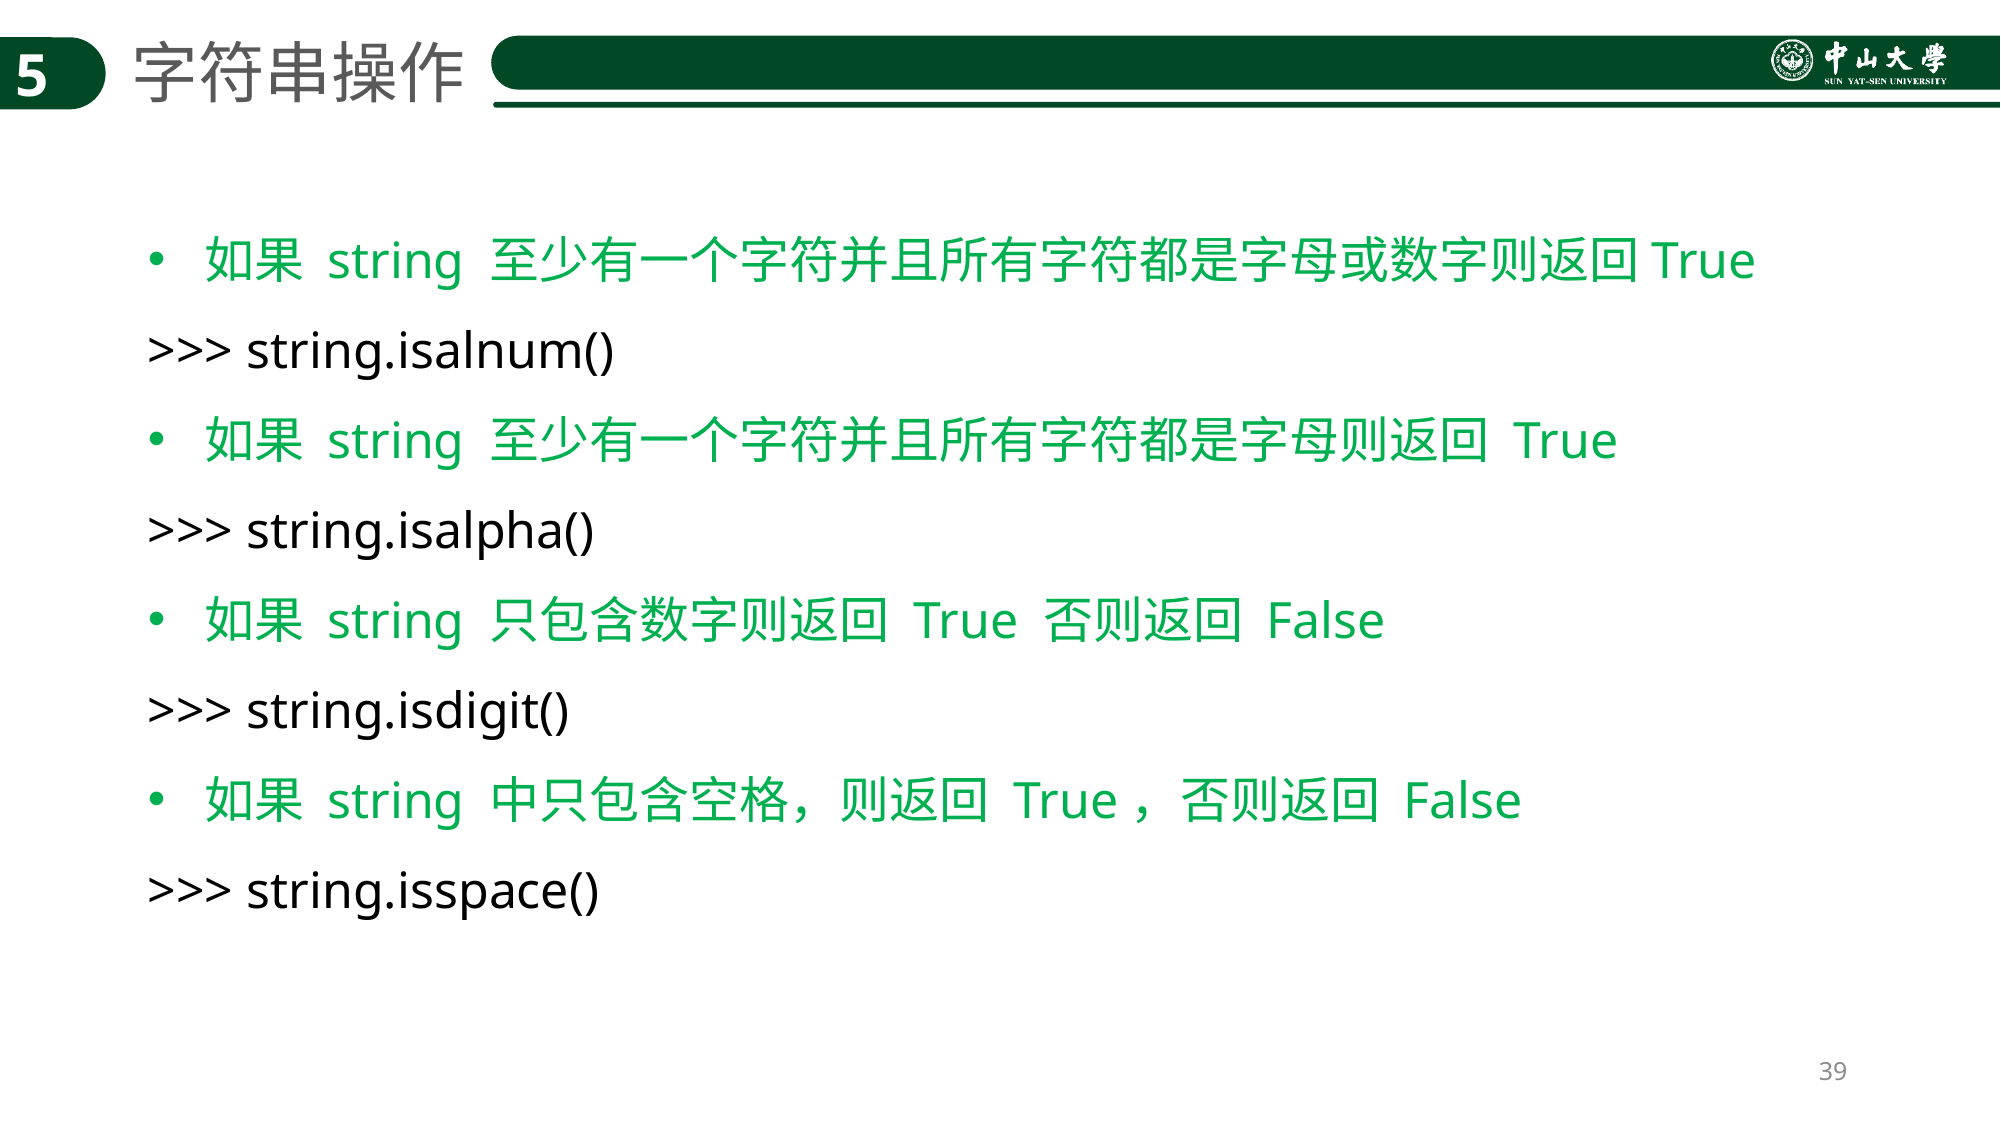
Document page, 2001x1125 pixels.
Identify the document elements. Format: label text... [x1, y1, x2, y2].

text_box 如果 string 至少有一个字符并且所有字符都是字母或数字则返回True >>> string.isalnum() 如果 string 至少有一个字符并且所有字符都是字母则返回 True >>> string.isalpha() 如果 string 只包含数字则返回 True 否则返回 False >>> string.isdigit() 如果 string 中只包含空格，则返回 True，否则返回 False >>> string.isspace() [133, 191, 1820, 926]
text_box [491, 35, 2000, 108]
text_box 字符串操作 [116, 23, 481, 119]
slide_number 39 [1412, 1042, 1863, 1103]
picture [1760, 28, 1969, 102]
text_box 5 [0, 36, 107, 111]
